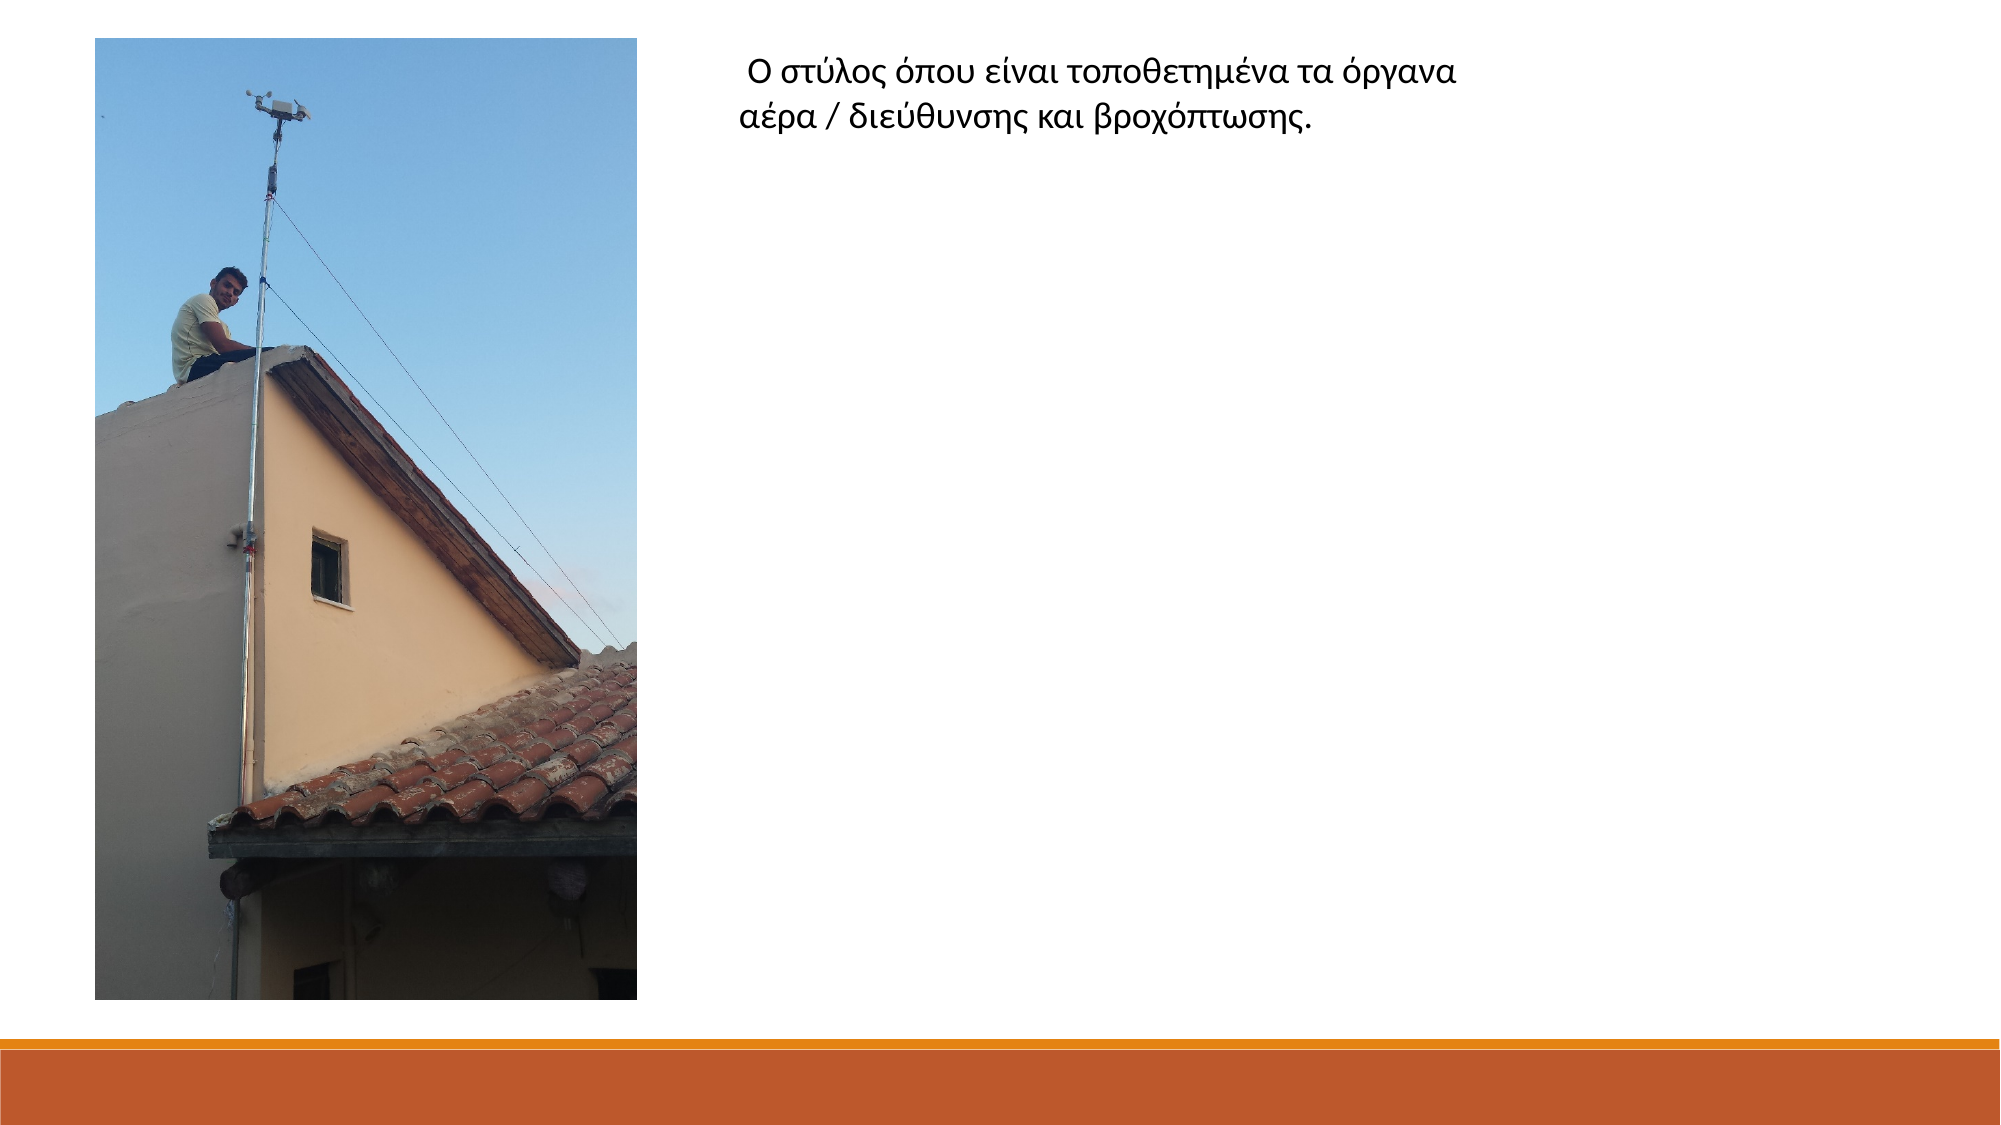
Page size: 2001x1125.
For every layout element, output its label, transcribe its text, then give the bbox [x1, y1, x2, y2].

picture [95, 37, 638, 1001]
text_box Ο στύλος όπου είναι τοποθετημένα τα όργανα αέρα / διεύθυνσης και βροχόπτωσης. [724, 38, 1521, 188]
